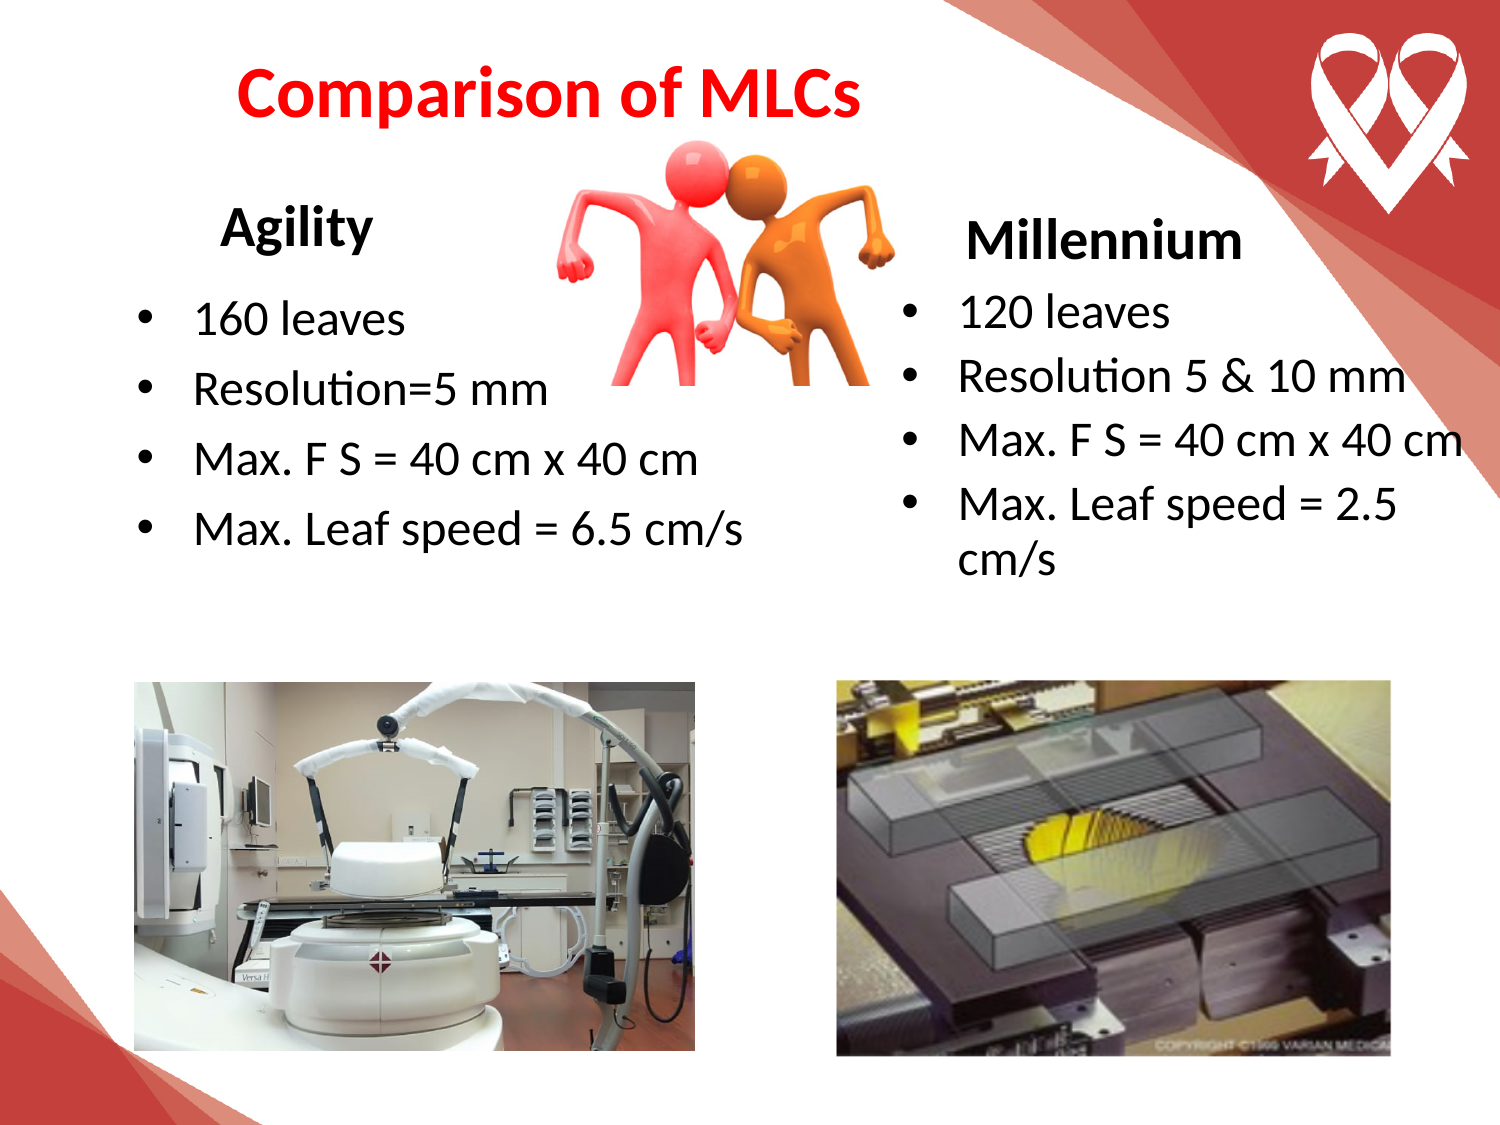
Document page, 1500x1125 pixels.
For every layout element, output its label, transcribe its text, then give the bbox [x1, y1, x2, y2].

picture [0, 0, 1500, 1125]
list Millennium [950, 173, 1286, 278]
list 160 leaves Resolution=5 mm Max. F S = 40 cm x 40 cm Max. Leaf speed = 6.5 cm/s [121, 278, 765, 678]
list Agility [205, 160, 443, 266]
title Comparison of MLCs [76, 35, 1024, 140]
list 120 leaves Resolution 5 & 10 mm Max. F S = 40 cm x 40 cm Max. Leaf speed = 2.5 cm/s [886, 278, 1483, 610]
